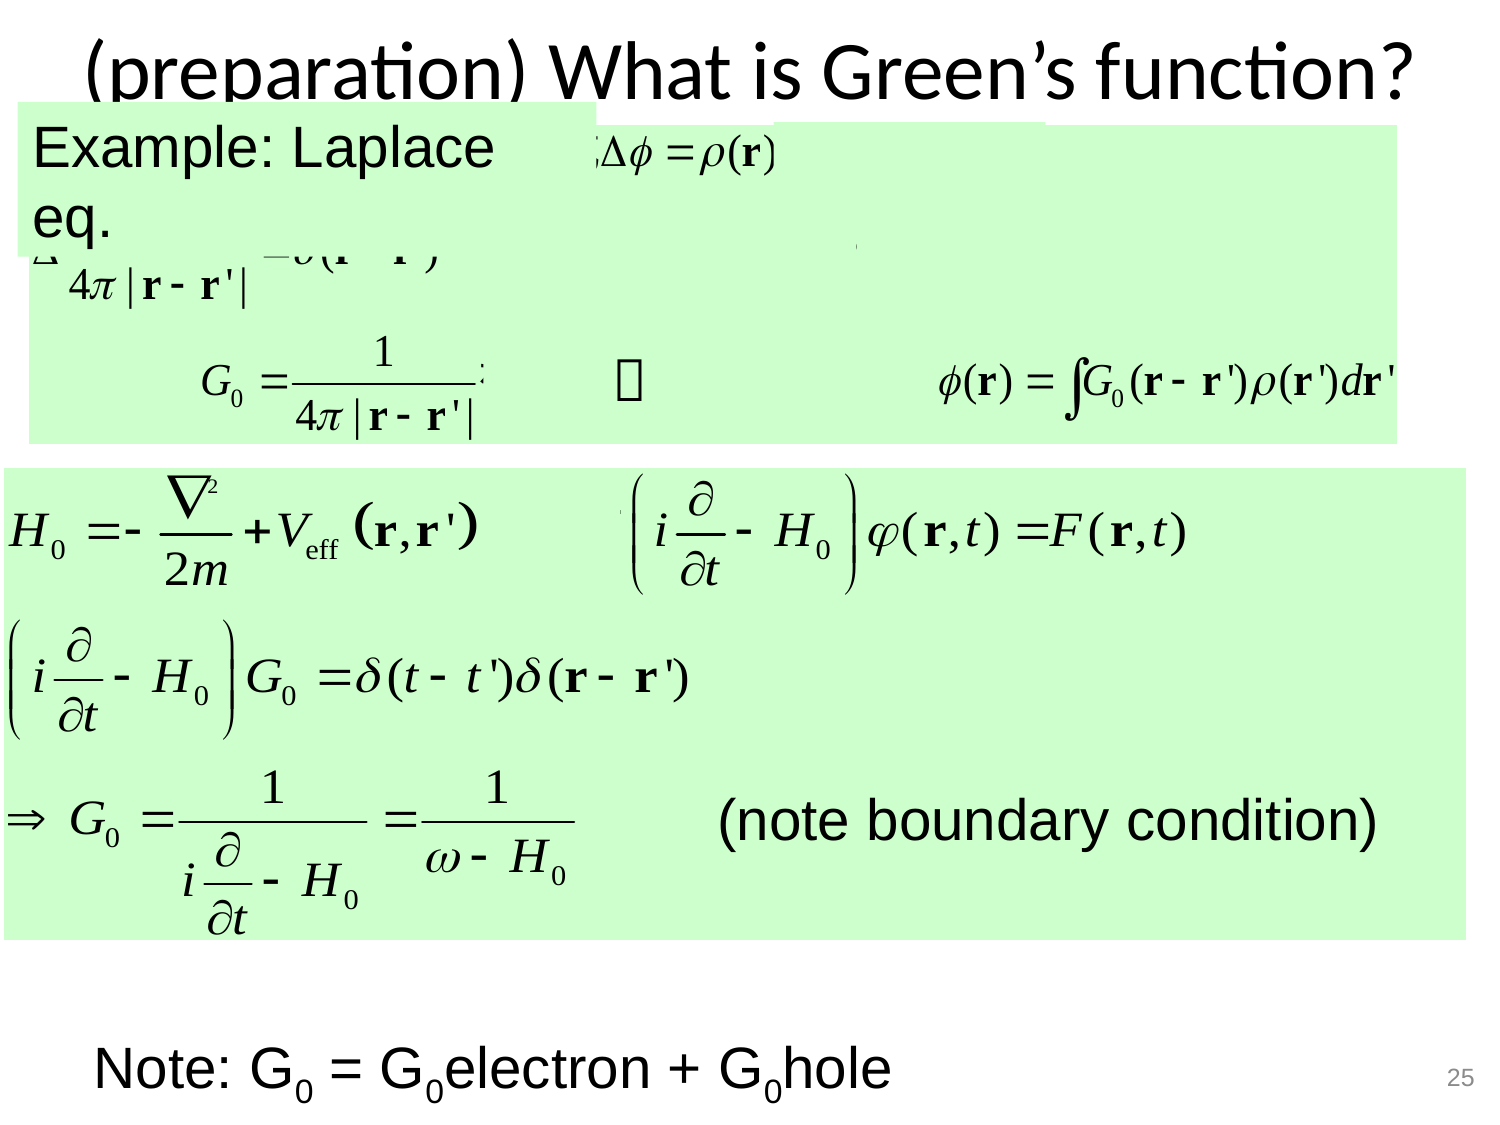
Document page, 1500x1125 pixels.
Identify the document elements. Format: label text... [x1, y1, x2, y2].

text_box Example: Laplace eq. [17, 101, 597, 257]
slide_number 25 [1139, 1046, 1490, 1107]
title (preparation) What is Green’s function? [29, 19, 1471, 114]
text_box Note: G0 = G0electron + G0hole [79, 1023, 909, 1118]
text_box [29, 125, 1397, 445]
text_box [3, 467, 1467, 940]
